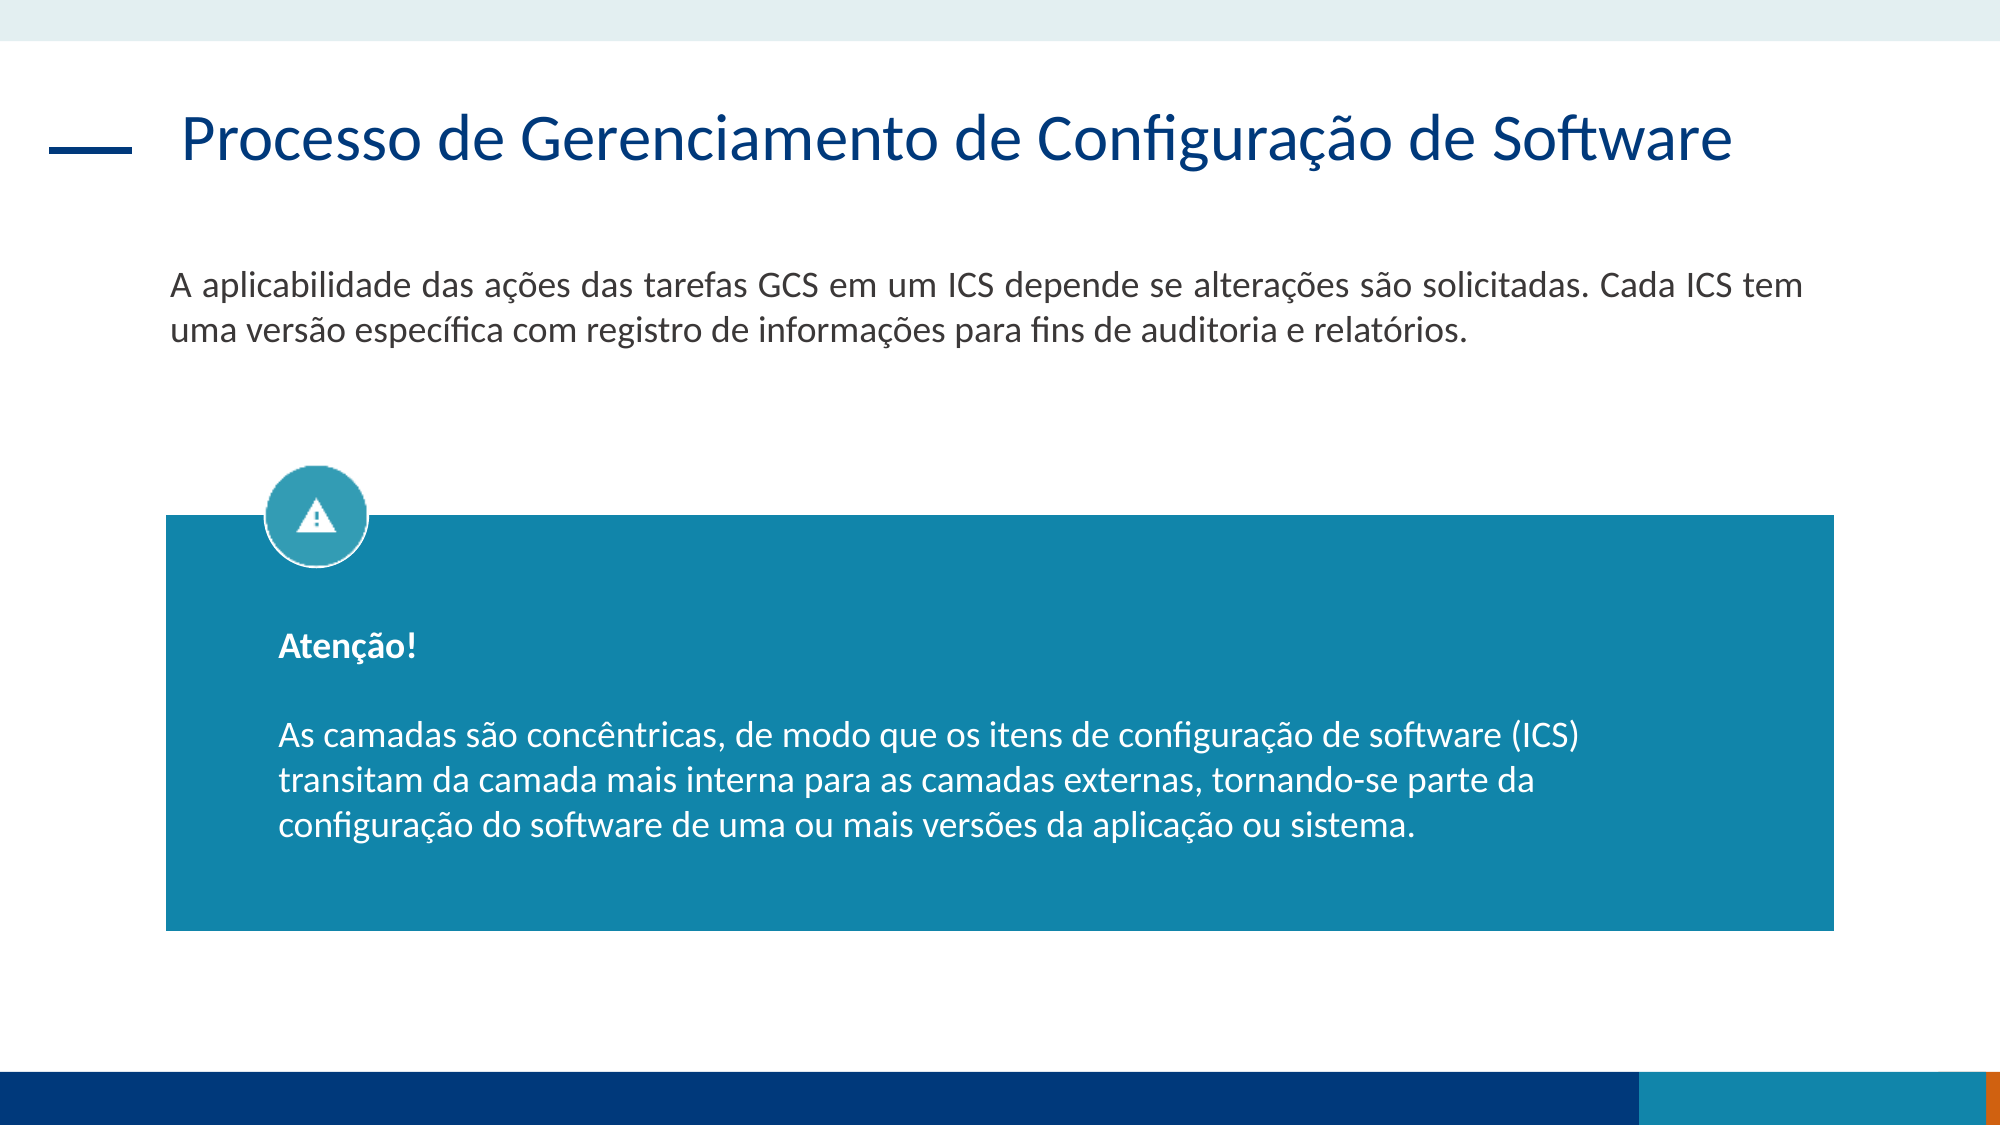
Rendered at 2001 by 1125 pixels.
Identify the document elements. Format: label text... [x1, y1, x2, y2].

text_box A aplicabilidade das ações das tarefas GCS em um ICS depende se alterações são solicitadas. Cada ICS tem uma versão específica com registro de informações para fins de auditoria e relatórios. [155, 252, 1821, 357]
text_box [167, 463, 1833, 930]
list Processo de Gerenciamento de Configuração de Software [167, 95, 1833, 237]
